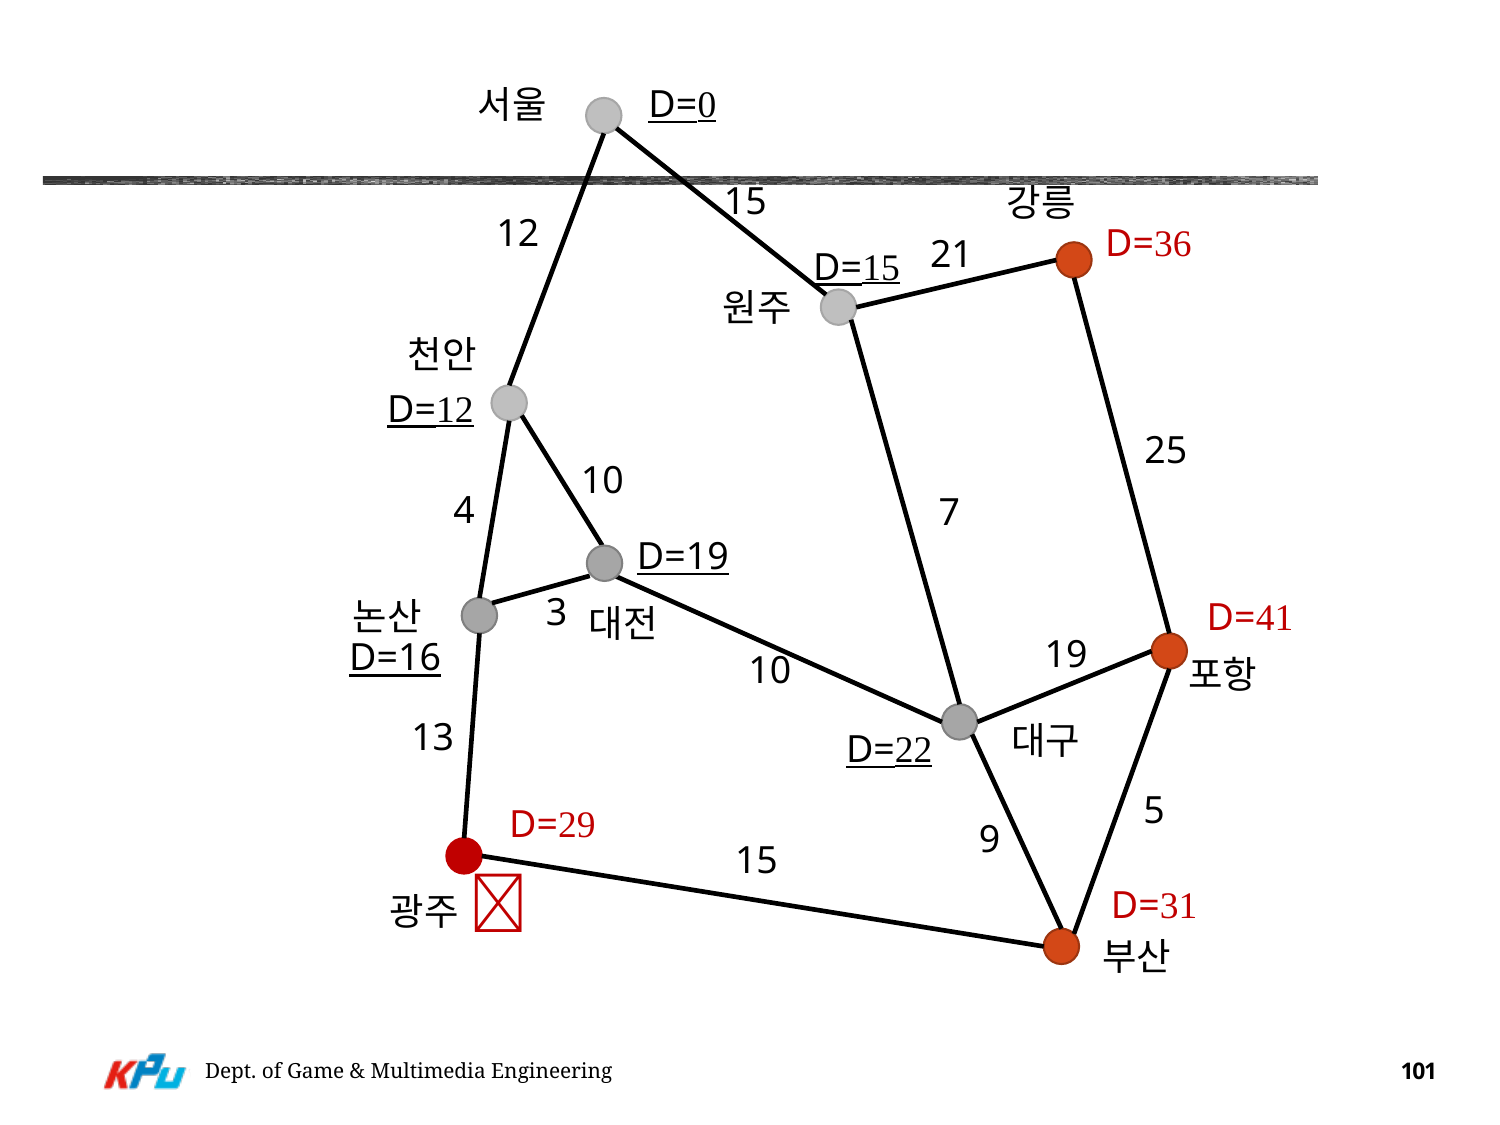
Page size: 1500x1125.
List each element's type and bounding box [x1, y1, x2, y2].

slide_number [1379, 1042, 1459, 1103]
footer [190, 1042, 879, 1103]
text_box [458, 73, 577, 134]
picture [92, 1030, 191, 1120]
text_box [283, 72, 1336, 986]
